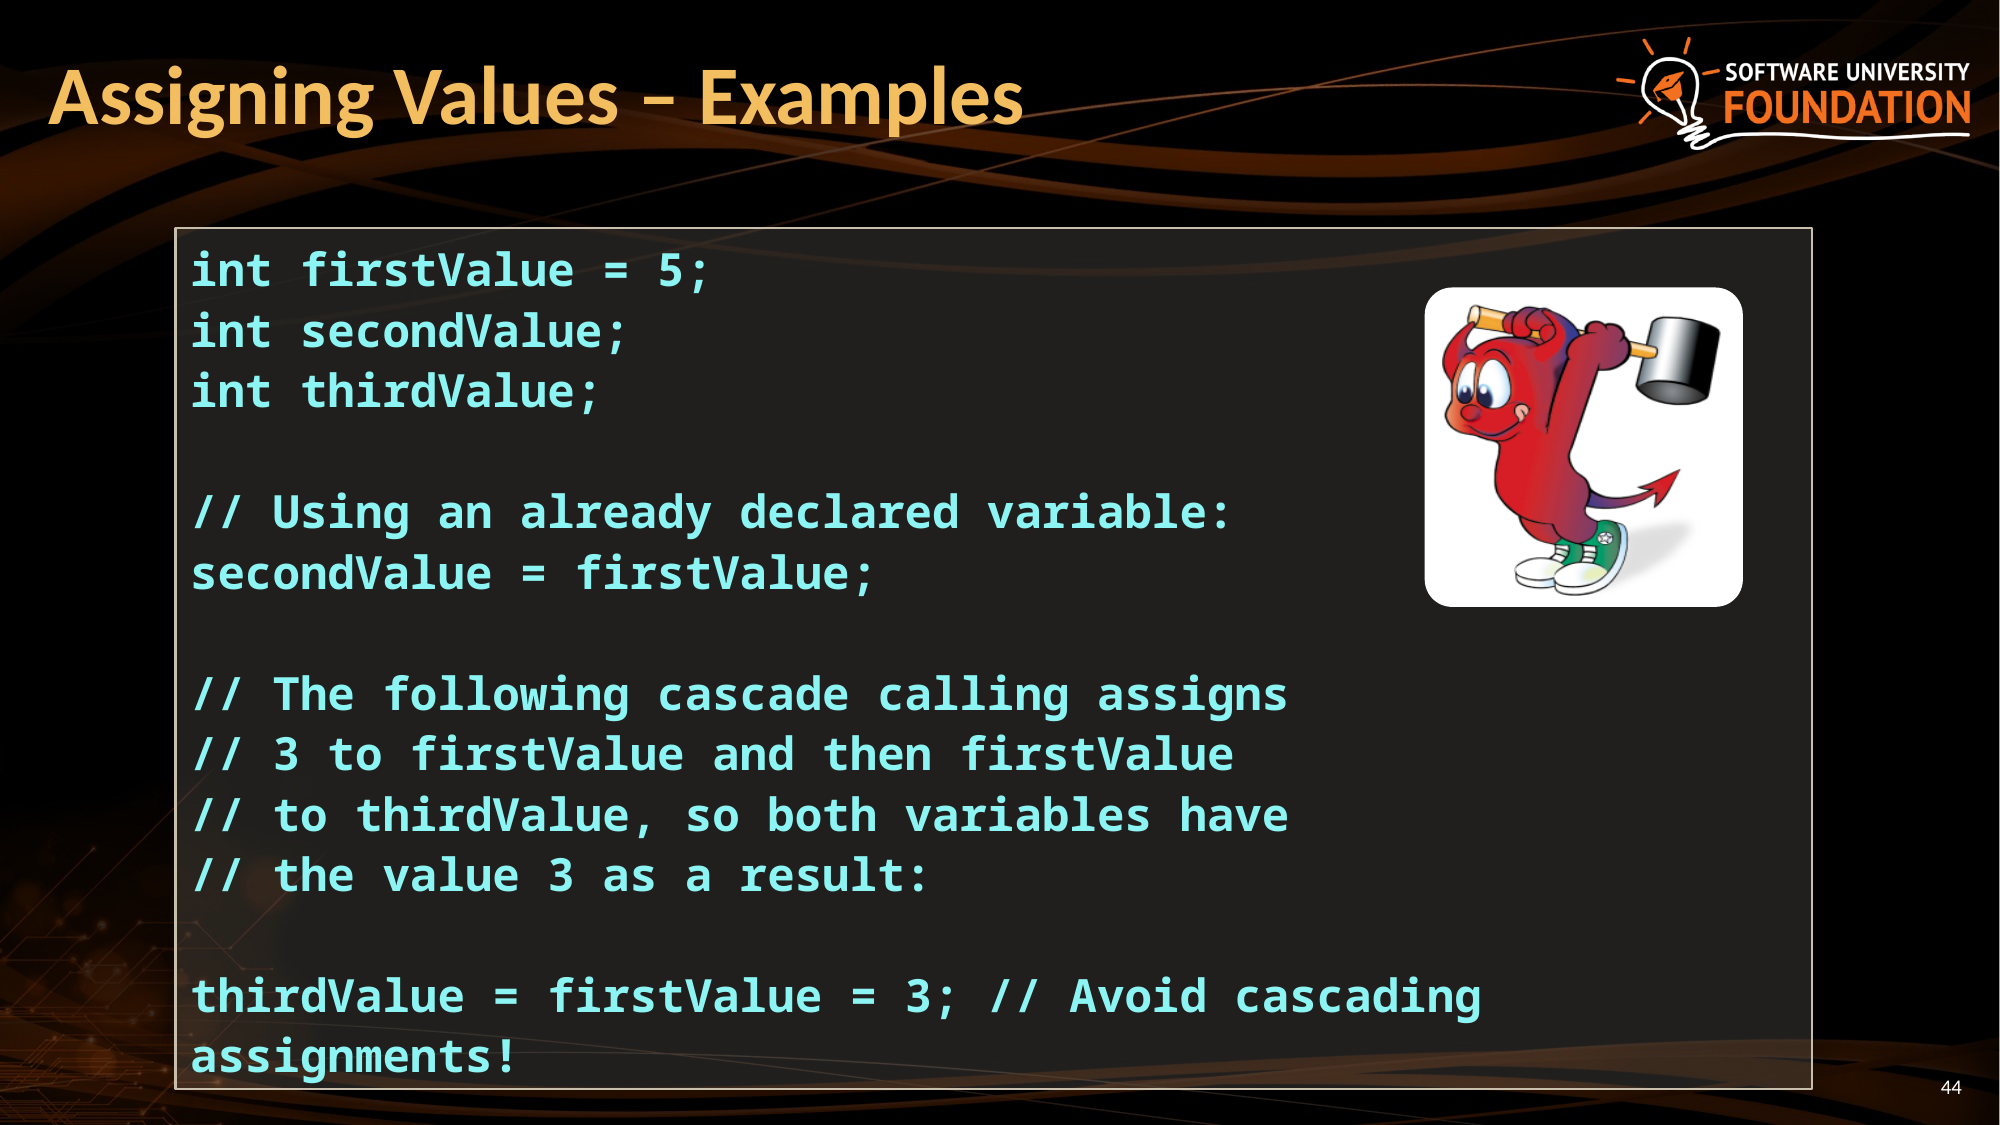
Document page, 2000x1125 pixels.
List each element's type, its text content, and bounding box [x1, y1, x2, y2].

title Assigning Values – Examples [30, 6, 1602, 189]
slide_number 44 [1897, 1070, 1968, 1103]
text_box int firstValue = 5; int secondValue; int thirdValue; // Using an already declared variable: secondValue = firstValue; // The following cascade calling assigns // 3 to firstValue and then firstValue // to thirdValue, so both variables have // the value 3 as a result: thirdValue = firstValue = 3; // Avoid cascading assignments! [175, 228, 1813, 1090]
picture [0, 0, 2000, 1125]
